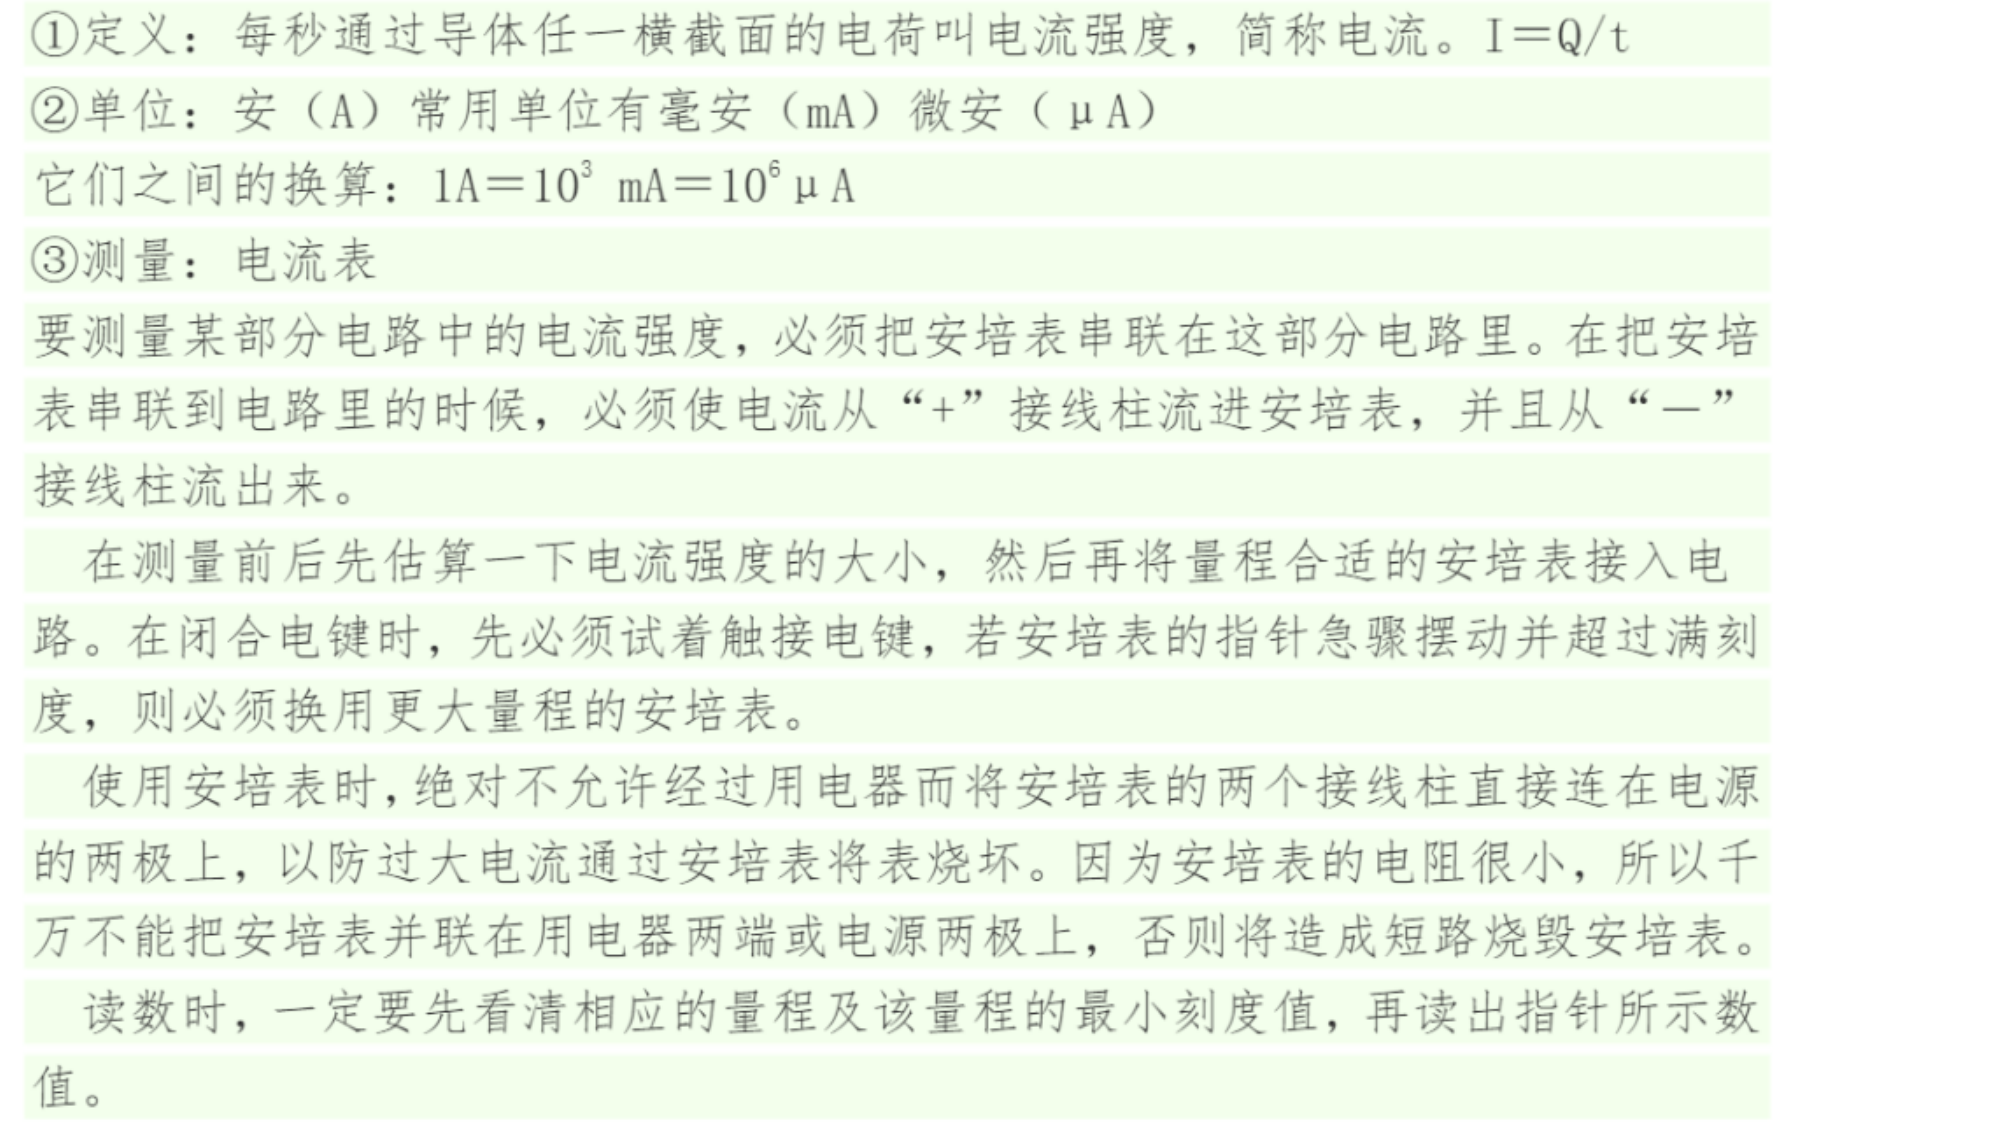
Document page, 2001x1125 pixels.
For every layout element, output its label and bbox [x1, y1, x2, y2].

picture [0, 0, 1781, 1125]
